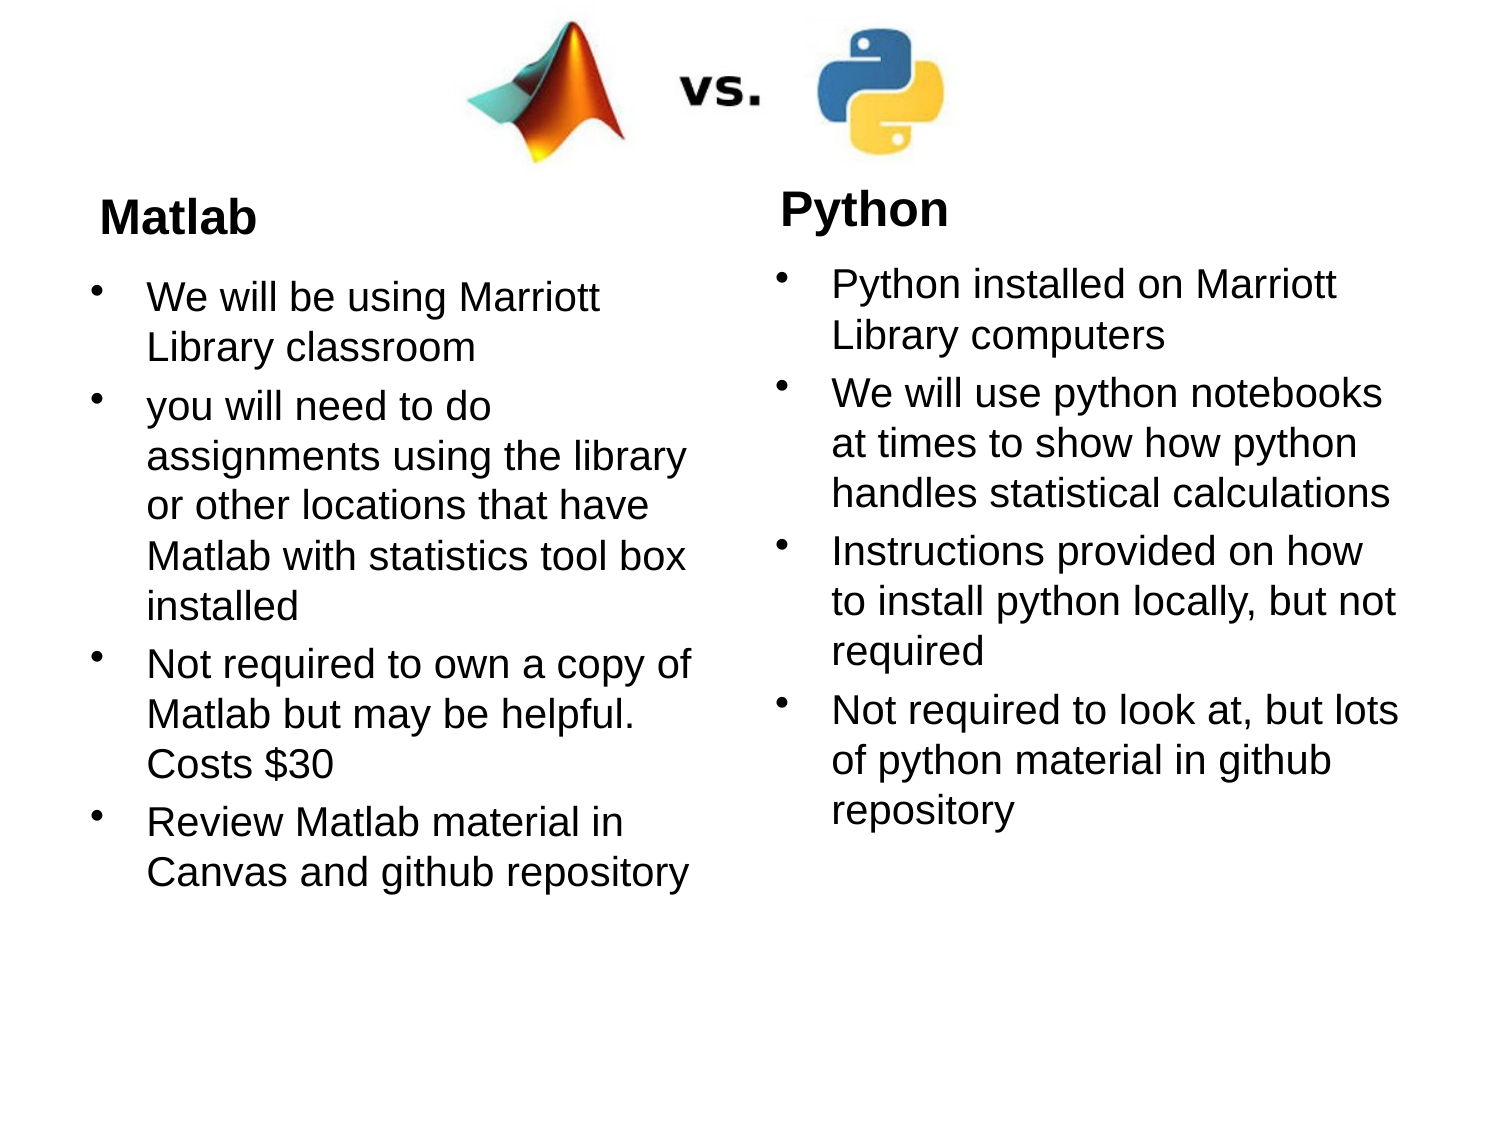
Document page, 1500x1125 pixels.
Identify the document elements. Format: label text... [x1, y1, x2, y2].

list Python [765, 138, 1429, 244]
list Python installed on Marriott Library computers We will use python notebooks at times to show how python handles statistical calculations Instructions provided on how to install python locally, but not required Not required to look at, but lots of python material in github repository [760, 249, 1424, 898]
list We will be using Marriott Library classroom you will need to do assignments using the library or other locations that have Matlab with statistics tool box installed Not required to own a copy of Matlab but may be helpful. Costs $30 Review Matlab material in Canvas and github repository [75, 262, 738, 911]
list Matlab [84, 146, 747, 252]
picture [254, 0, 1156, 176]
